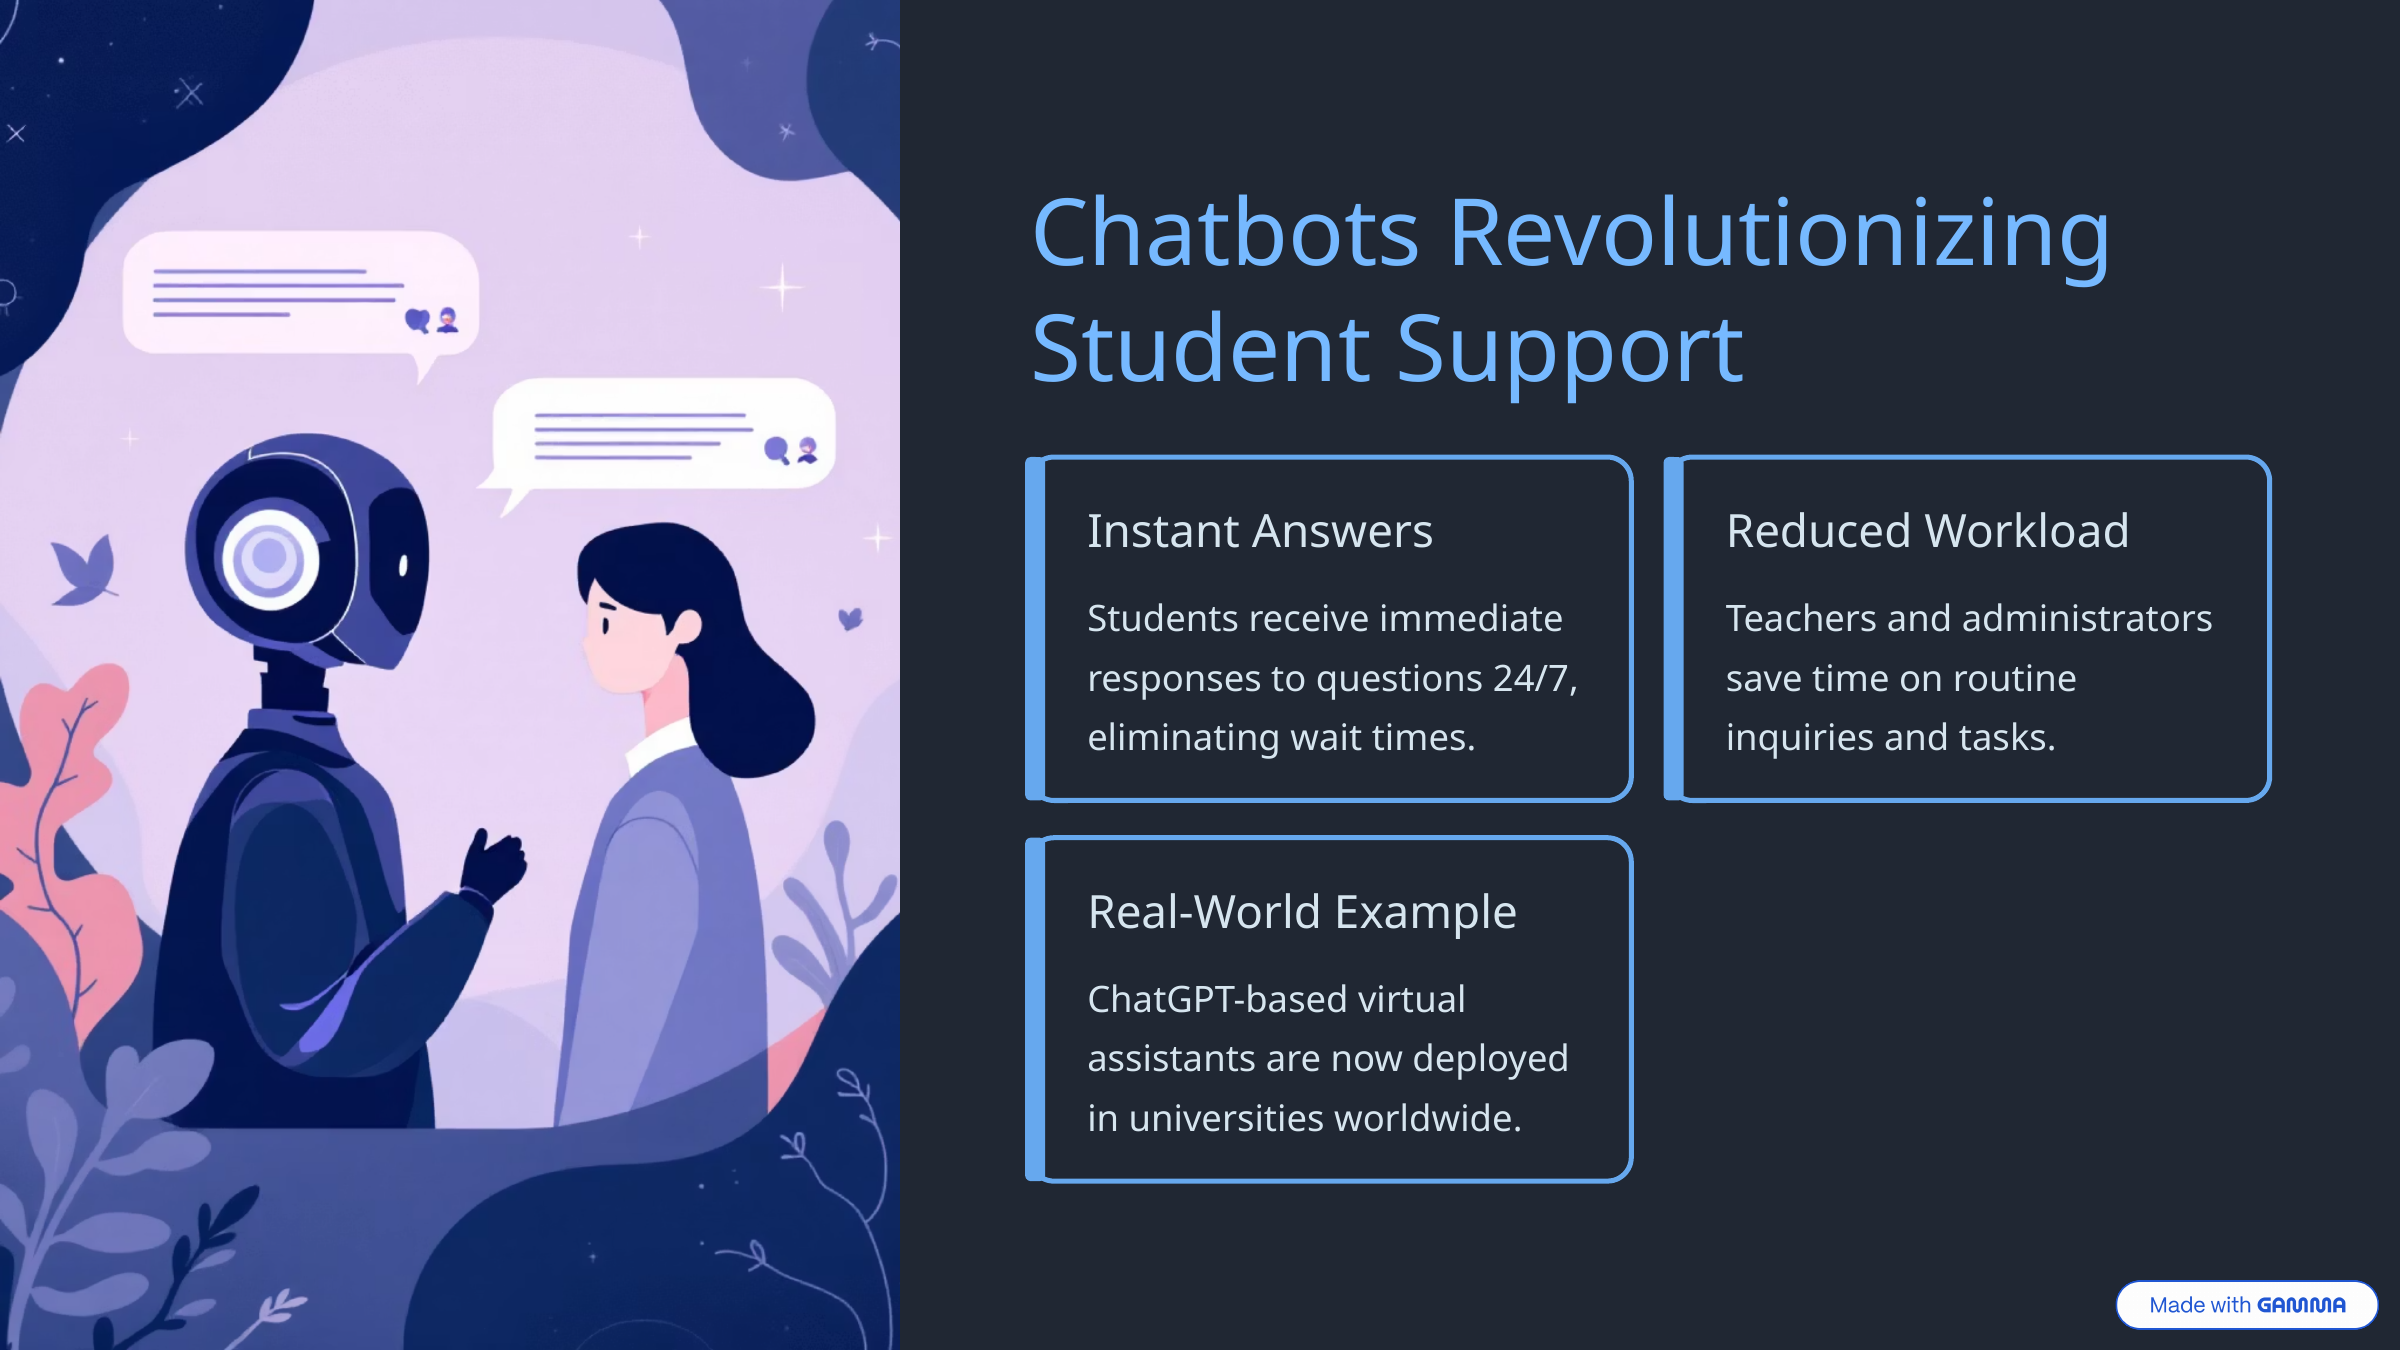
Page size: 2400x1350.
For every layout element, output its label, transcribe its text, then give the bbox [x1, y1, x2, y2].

text_box Teachers and administrators save time on routine inquiries and tasks. [1725, 579, 2228, 759]
text_box [1683, 457, 2270, 801]
text_box Instant Answers [1087, 499, 1553, 558]
text_box Reduced Workload [1725, 499, 2191, 558]
text_box [1025, 837, 1046, 1182]
picture [0, 0, 900, 1350]
text_box [1044, 457, 1632, 801]
text_box [1044, 837, 1632, 1182]
text_box Students receive immediate responses to questions 24/7, eliminating wait times. [1087, 579, 1590, 759]
text_box Chatbots Revolutionizing Student Support [1030, 168, 2270, 402]
text_box [1025, 456, 1046, 801]
text_box Real-World Example [1087, 879, 1553, 938]
picture [2106, 1271, 2389, 1339]
text_box ChatGPT-based virtual assistants are now deployed in universities worldwide. [1087, 960, 1590, 1139]
text_box [1663, 456, 1684, 801]
